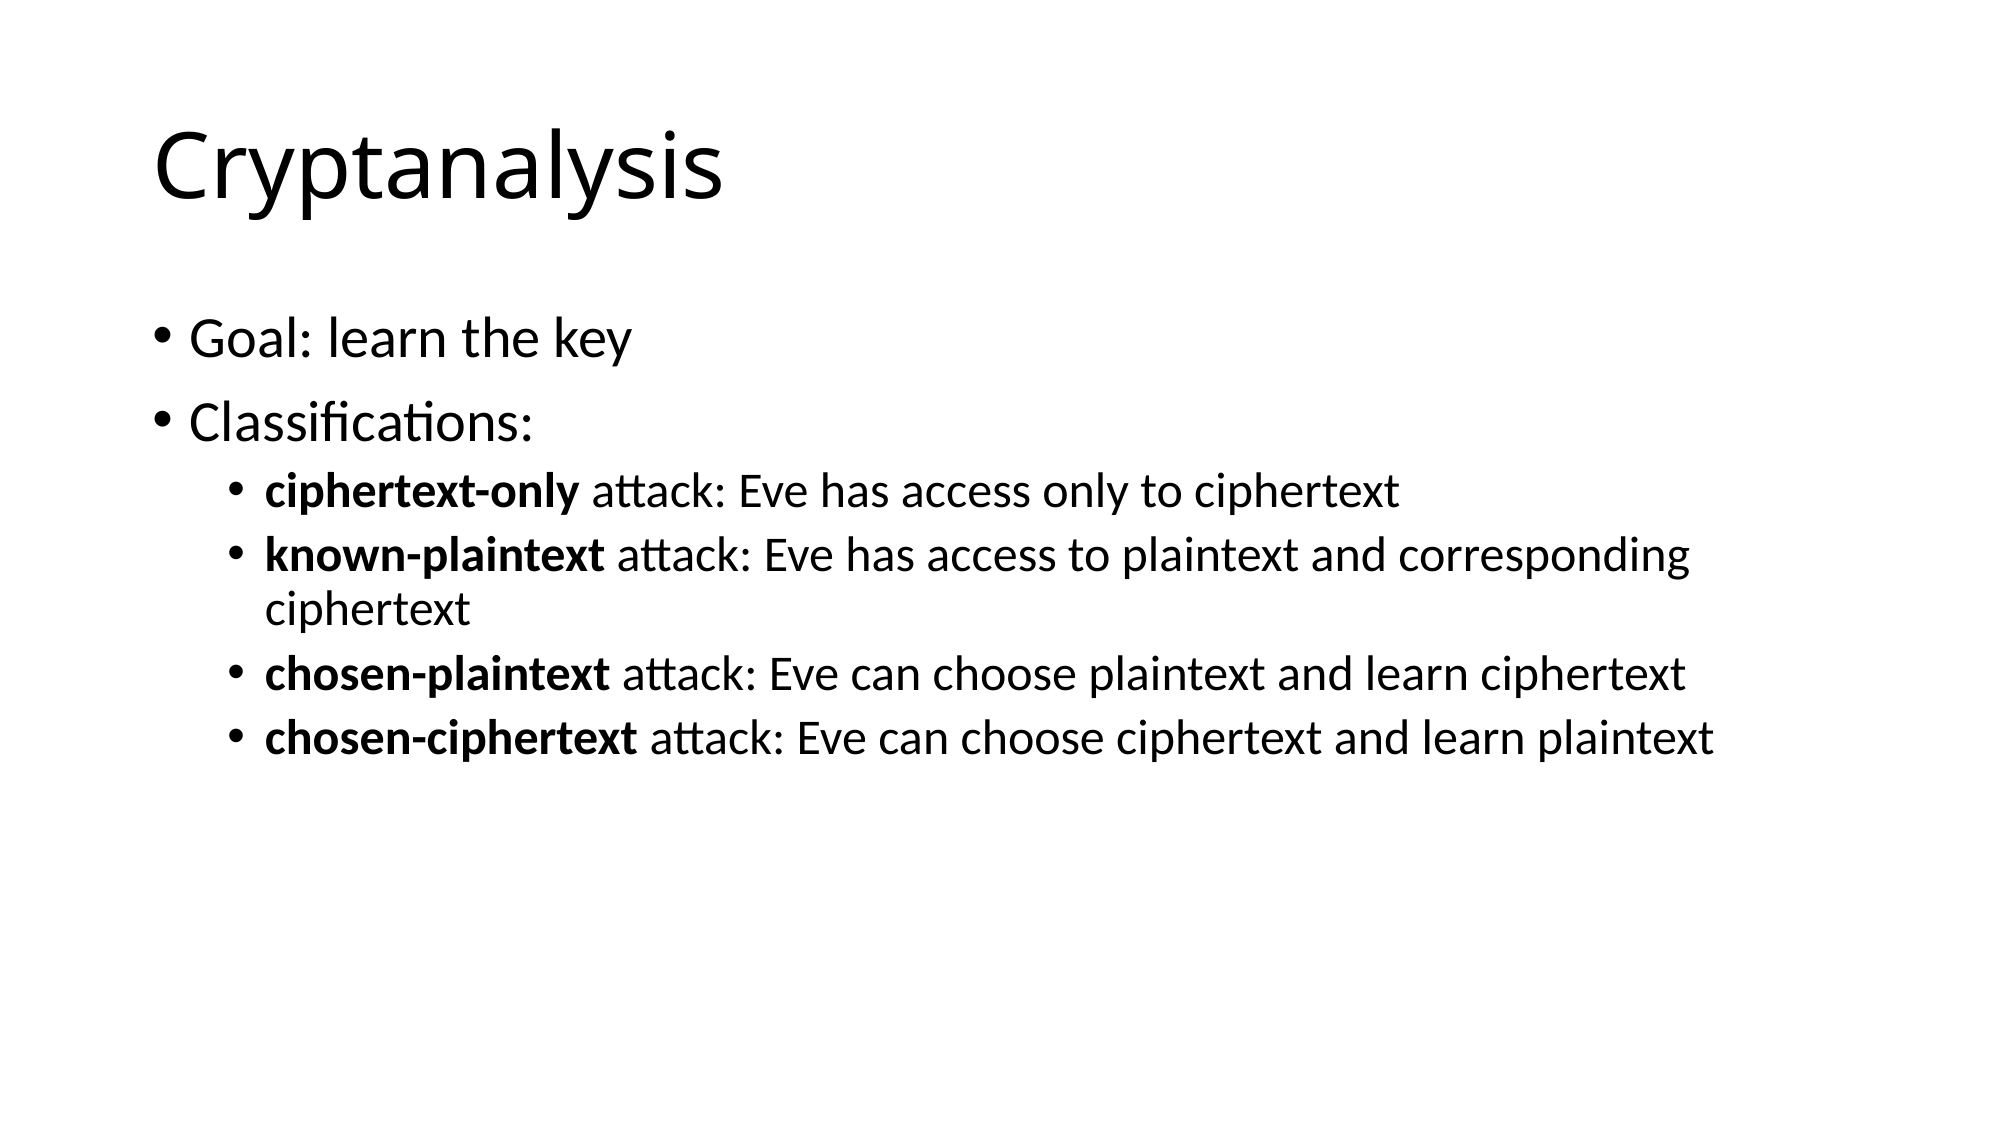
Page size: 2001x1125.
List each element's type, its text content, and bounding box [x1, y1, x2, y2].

list Goal: learn the key Classifications: ciphertext-only attack: Eve has access only to ciphertext known-plaintext attack: Eve has access to plaintext and corresponding ciphertext chosen-plaintext attack: Eve can choose plaintext and learn ciphertext chosen-ciphertext attack: Eve can choose ciphertext and learn plaintext [137, 299, 1863, 1014]
title Cryptanalysis [137, 59, 1863, 278]
